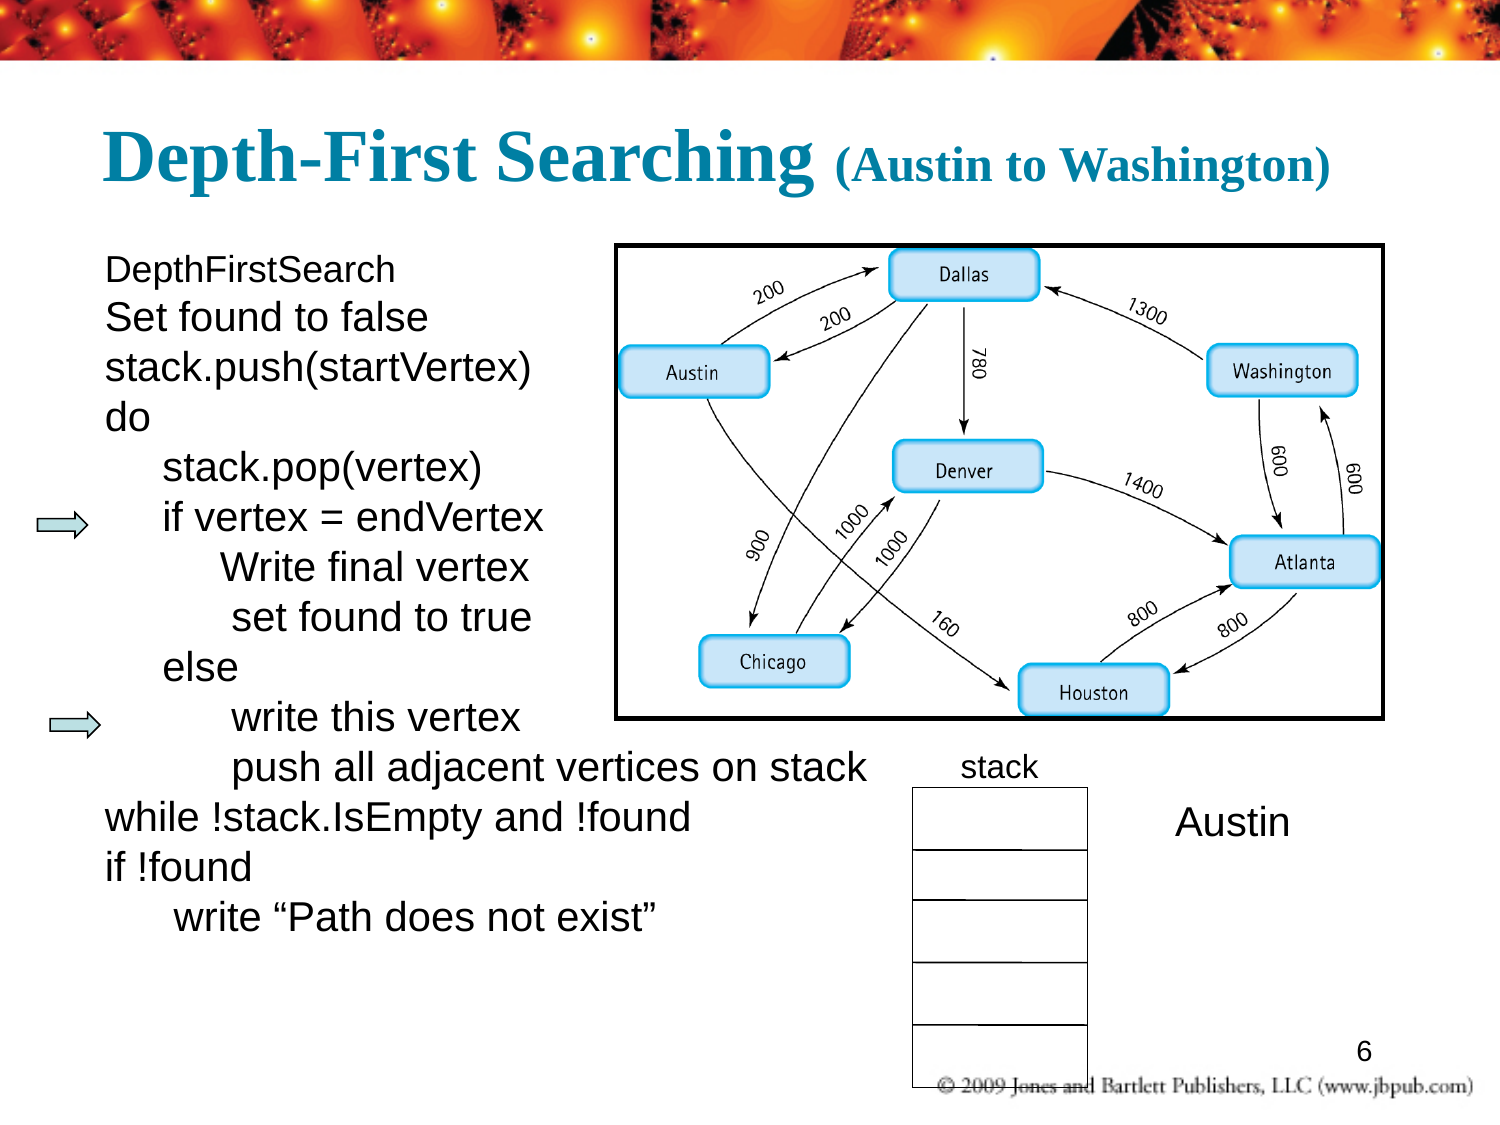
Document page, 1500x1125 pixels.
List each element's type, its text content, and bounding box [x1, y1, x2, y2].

text_box [37, 512, 88, 538]
text_box [912, 787, 1088, 900]
text_box DepthFirstSearch Set found to false stack.push(startVertex) do stack.pop(vertex) if vertex = endVertex Write final vertex set found to true else write this vertex push all adjacent vertices on stack while !stack.IsEmpty and !found if !found write “Path does not exist” [90, 237, 883, 948]
text_box [912, 963, 1088, 1088]
slide_number 6 [1074, 1024, 1388, 1101]
text_box stack [945, 737, 1054, 793]
text_box [50, 712, 101, 738]
picture [0, 0, 1500, 1125]
text_box Austin [1160, 787, 1306, 853]
text_box [912, 901, 1088, 962]
title Depth-First Searching (Austin to Washington) [87, 76, 1388, 227]
